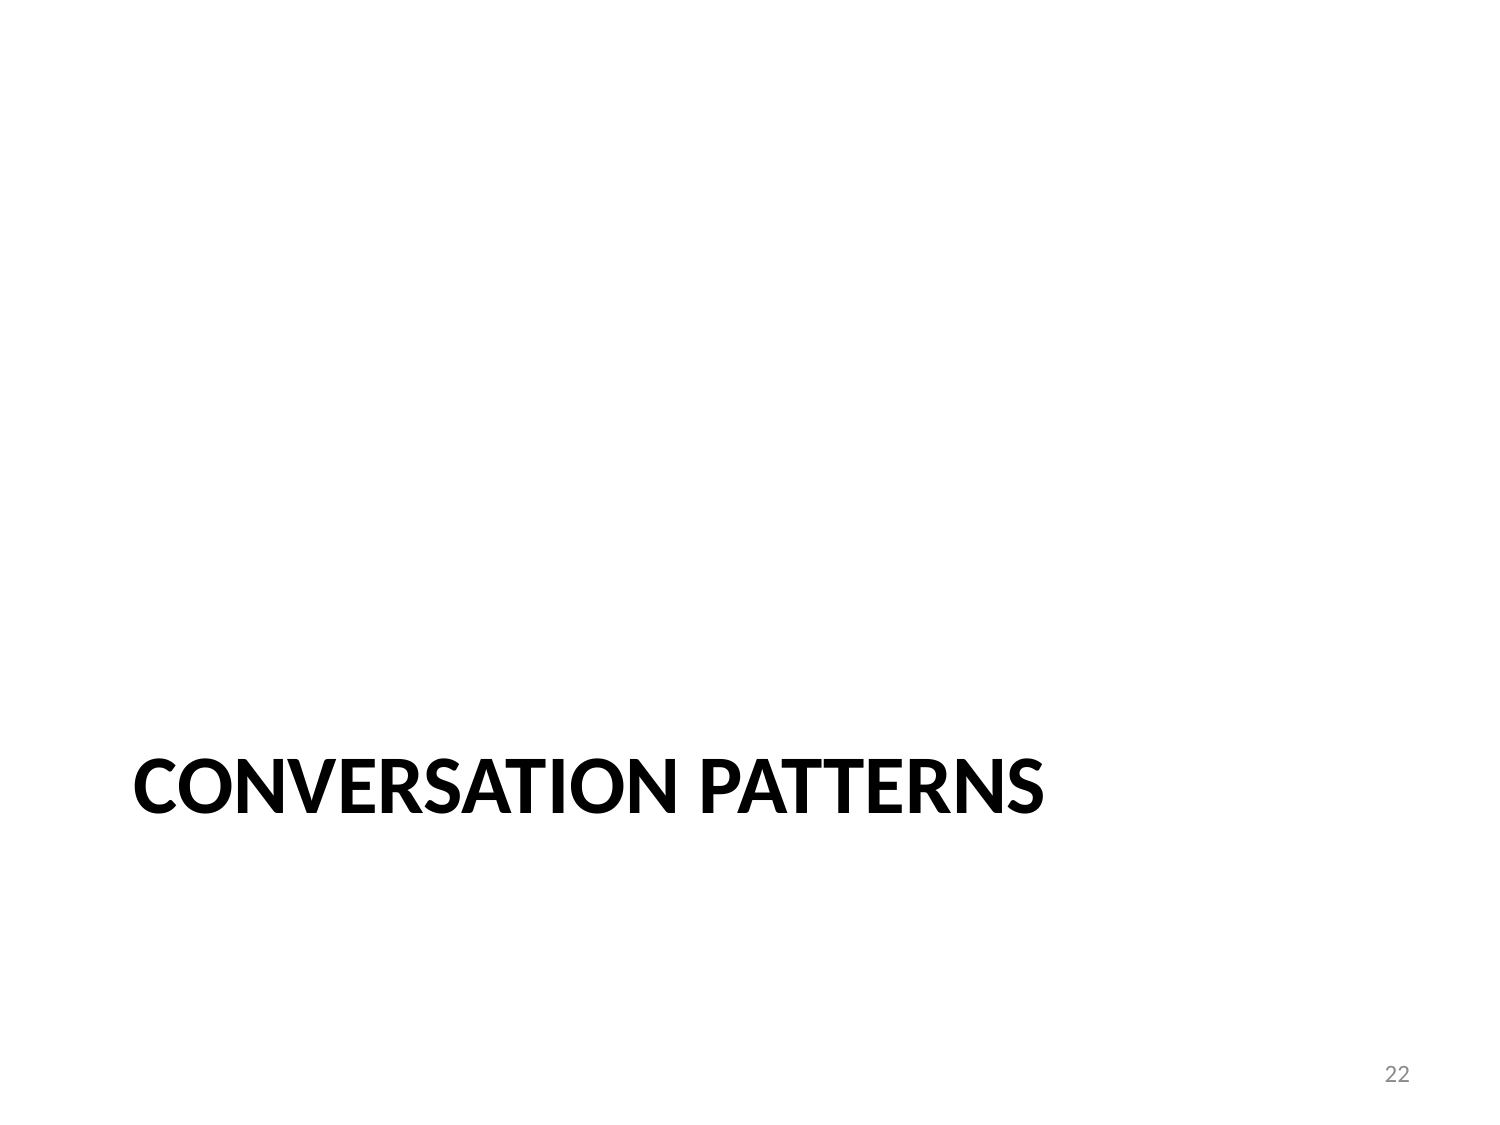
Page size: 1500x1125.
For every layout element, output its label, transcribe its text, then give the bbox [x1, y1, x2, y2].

title Conversation Patterns [118, 722, 1394, 947]
slide_number 22 [1074, 1042, 1425, 1103]
